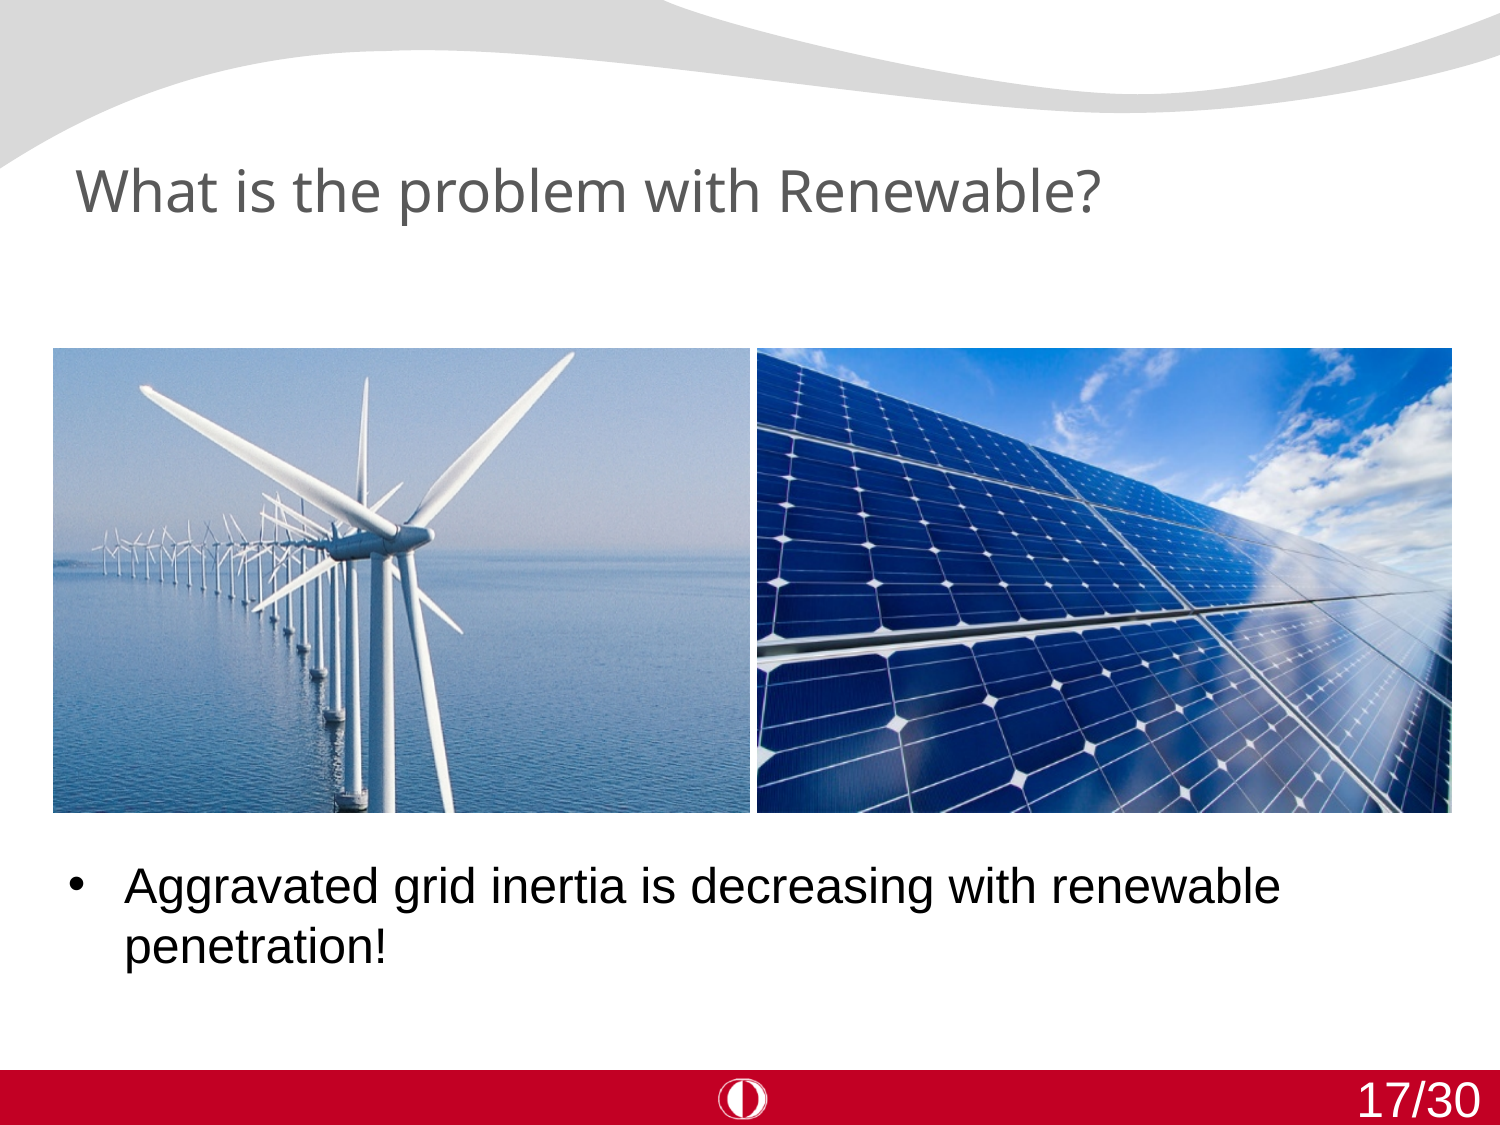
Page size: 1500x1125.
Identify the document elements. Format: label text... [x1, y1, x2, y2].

text_box Aggravated grid inertia is decreasing with renewable penetration! [53, 845, 1452, 981]
picture [52, 348, 751, 813]
picture [756, 348, 1453, 813]
title What is the problem with Renewable? [75, 55, 1425, 224]
picture [713, 1078, 781, 1122]
